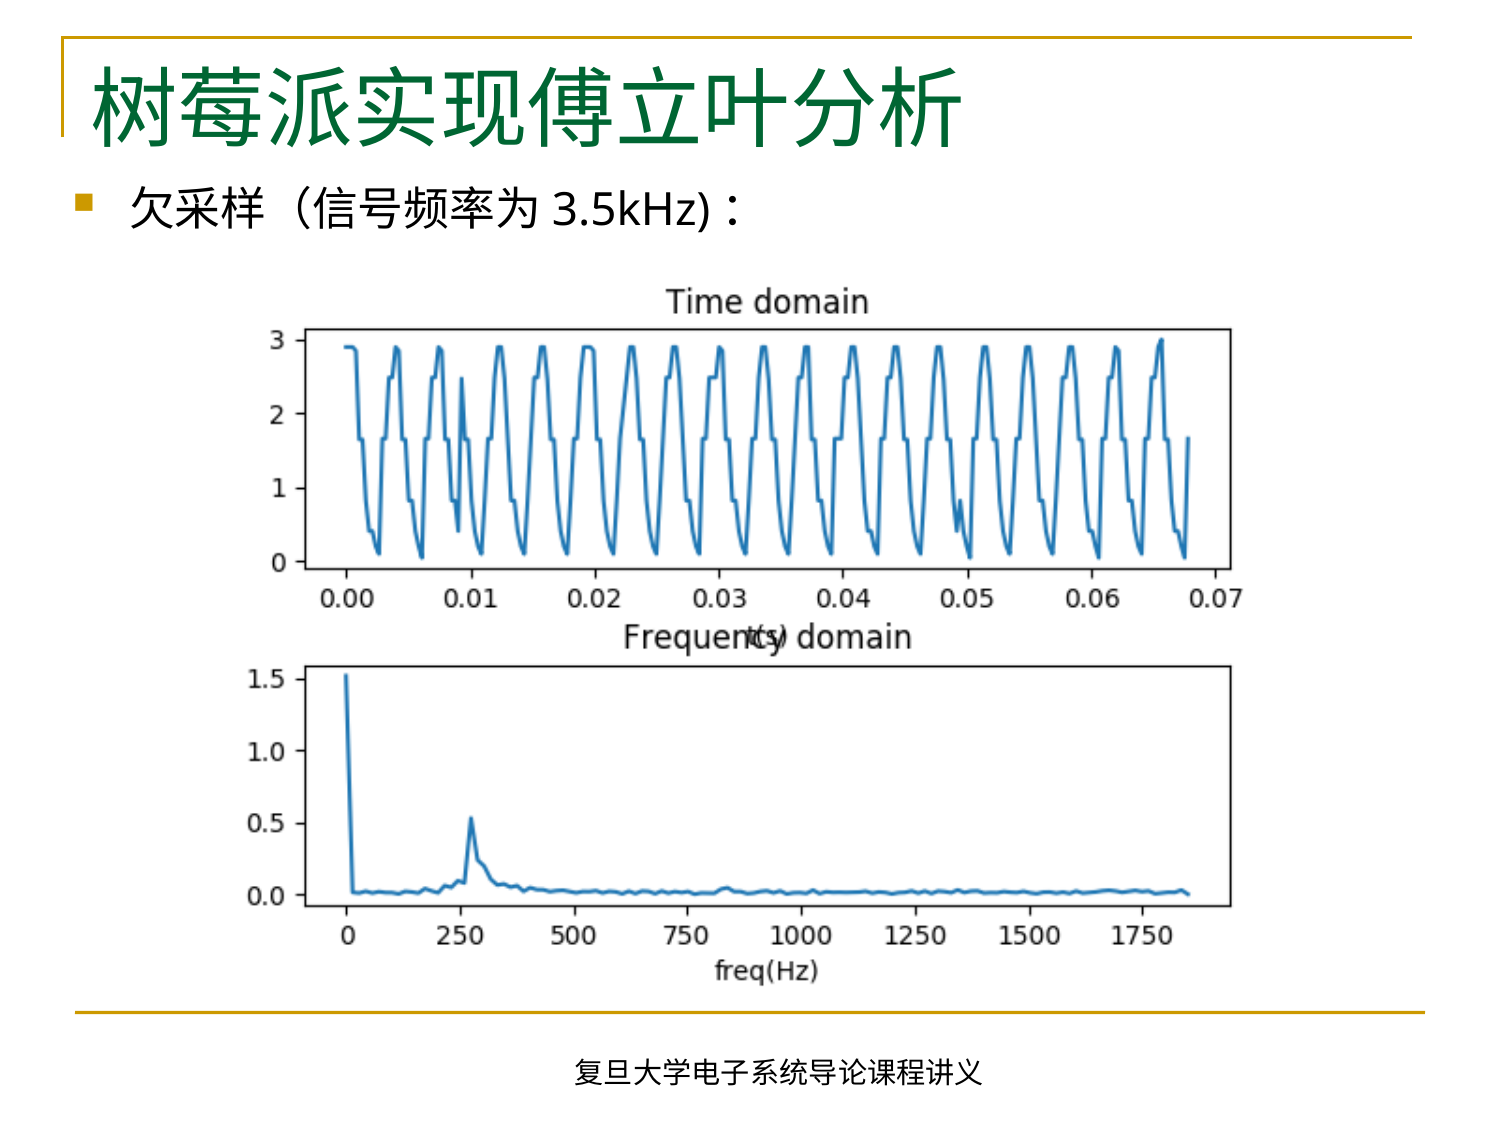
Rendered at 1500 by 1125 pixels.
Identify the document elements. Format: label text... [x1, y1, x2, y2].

list 欠采样（信号频率为3.5kHz)： [57, 160, 1448, 988]
picture [155, 239, 1350, 989]
title 树莓派实现傅立叶分析 [74, 45, 1426, 185]
